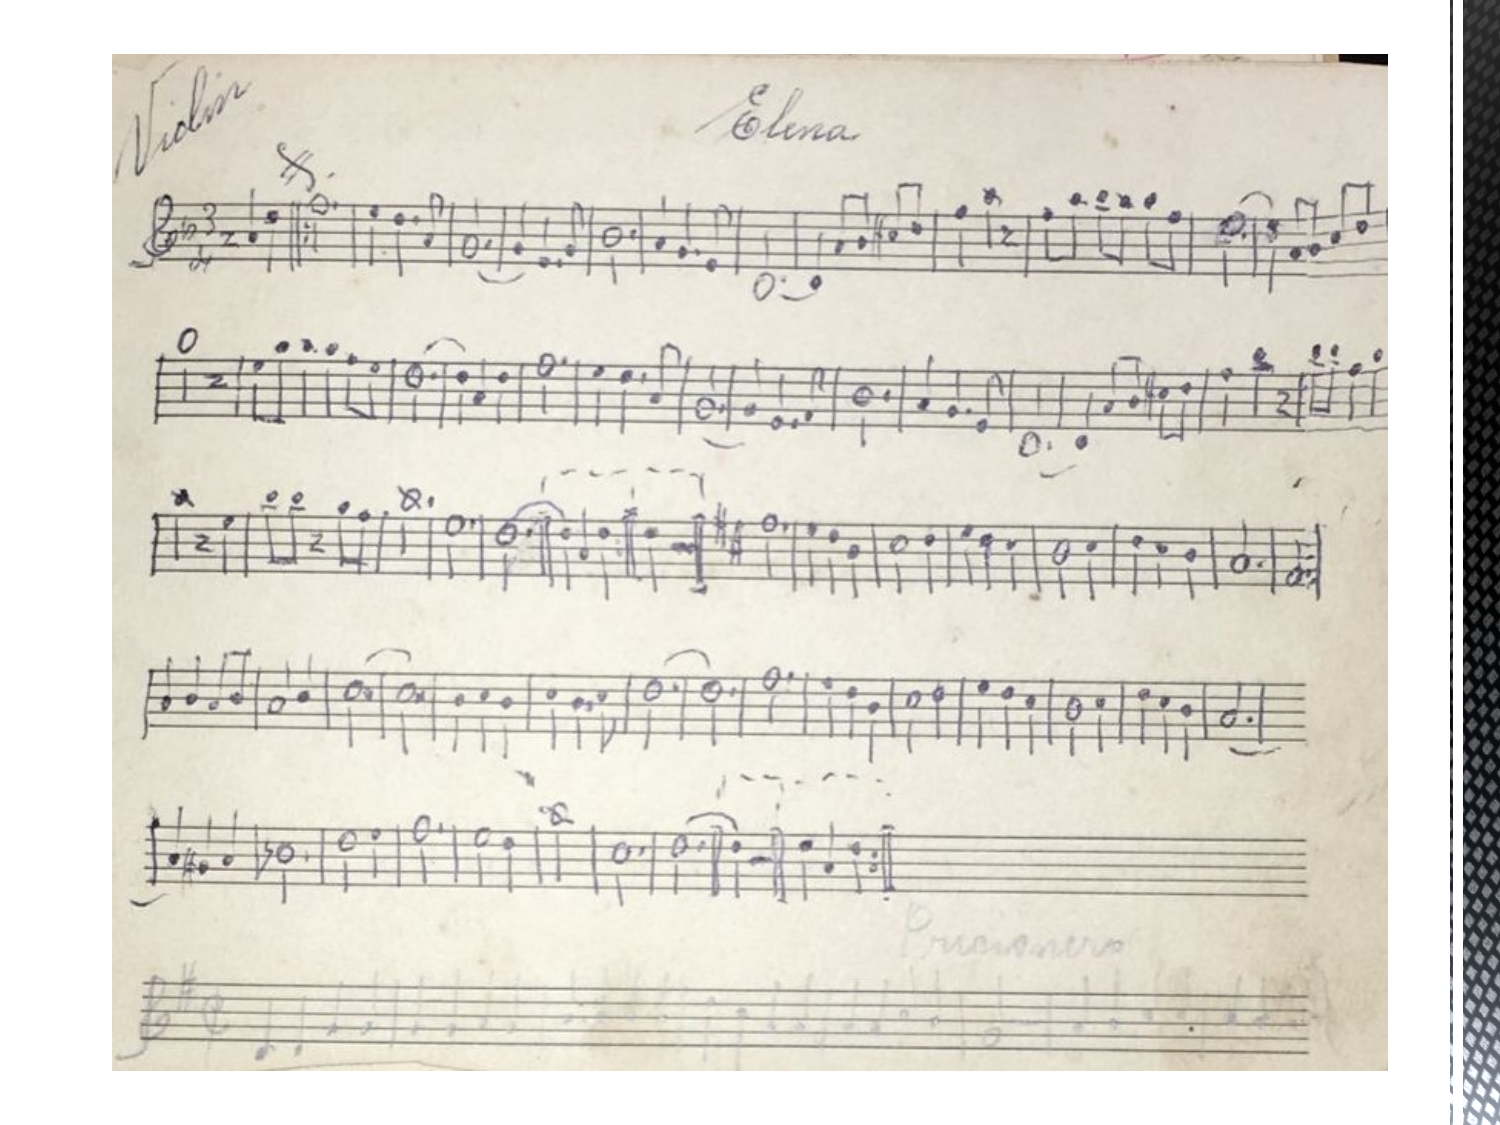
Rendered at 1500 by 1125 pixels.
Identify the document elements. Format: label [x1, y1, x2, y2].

picture [1447, 0, 1500, 1125]
list [112, 54, 1388, 1071]
